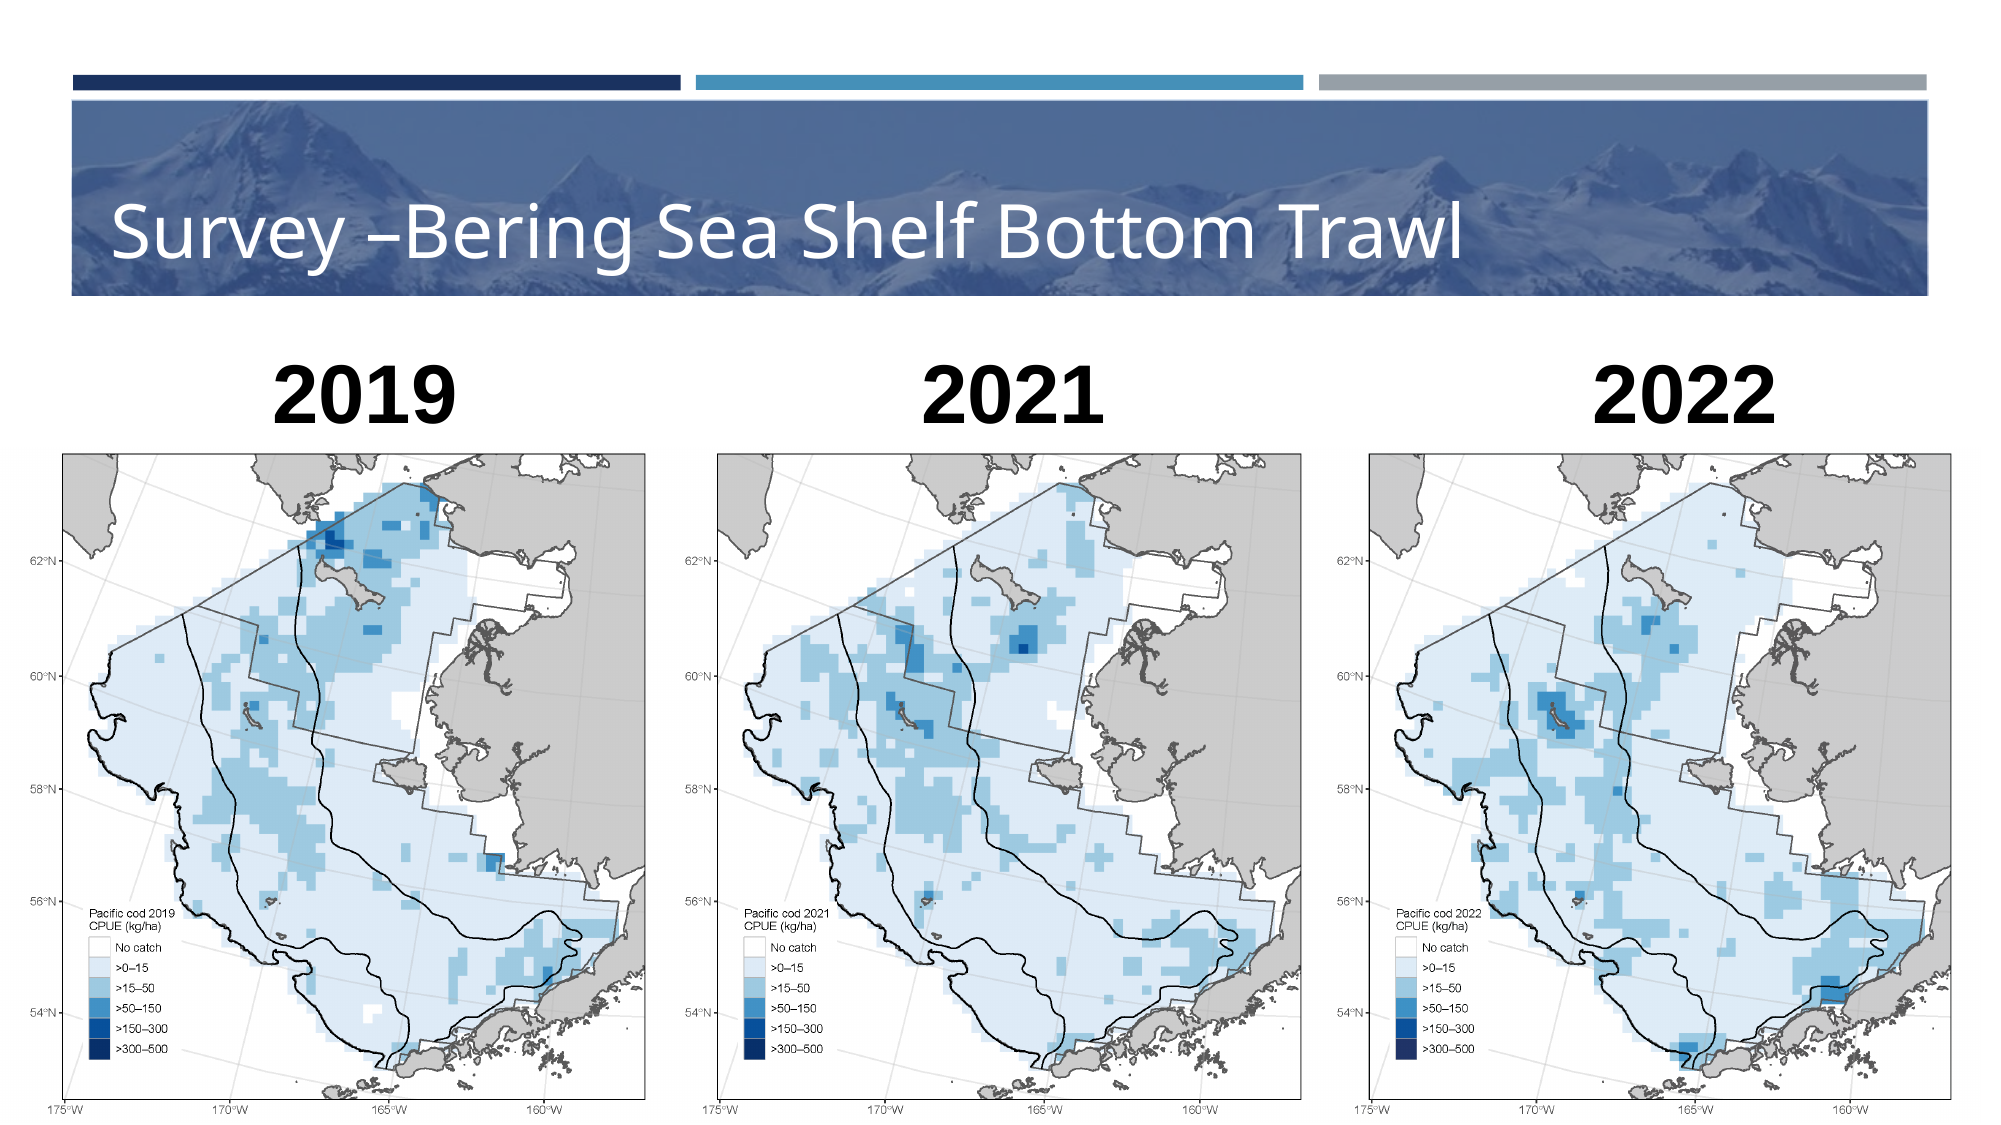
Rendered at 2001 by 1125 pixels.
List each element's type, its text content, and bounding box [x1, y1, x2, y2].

title Survey –Bering Sea Shelf Bottom Trawl [95, 115, 1905, 282]
picture [0, 447, 1982, 1124]
text_box [71, 99, 1929, 296]
text_box 2019 2021 2022 [258, 332, 1796, 446]
